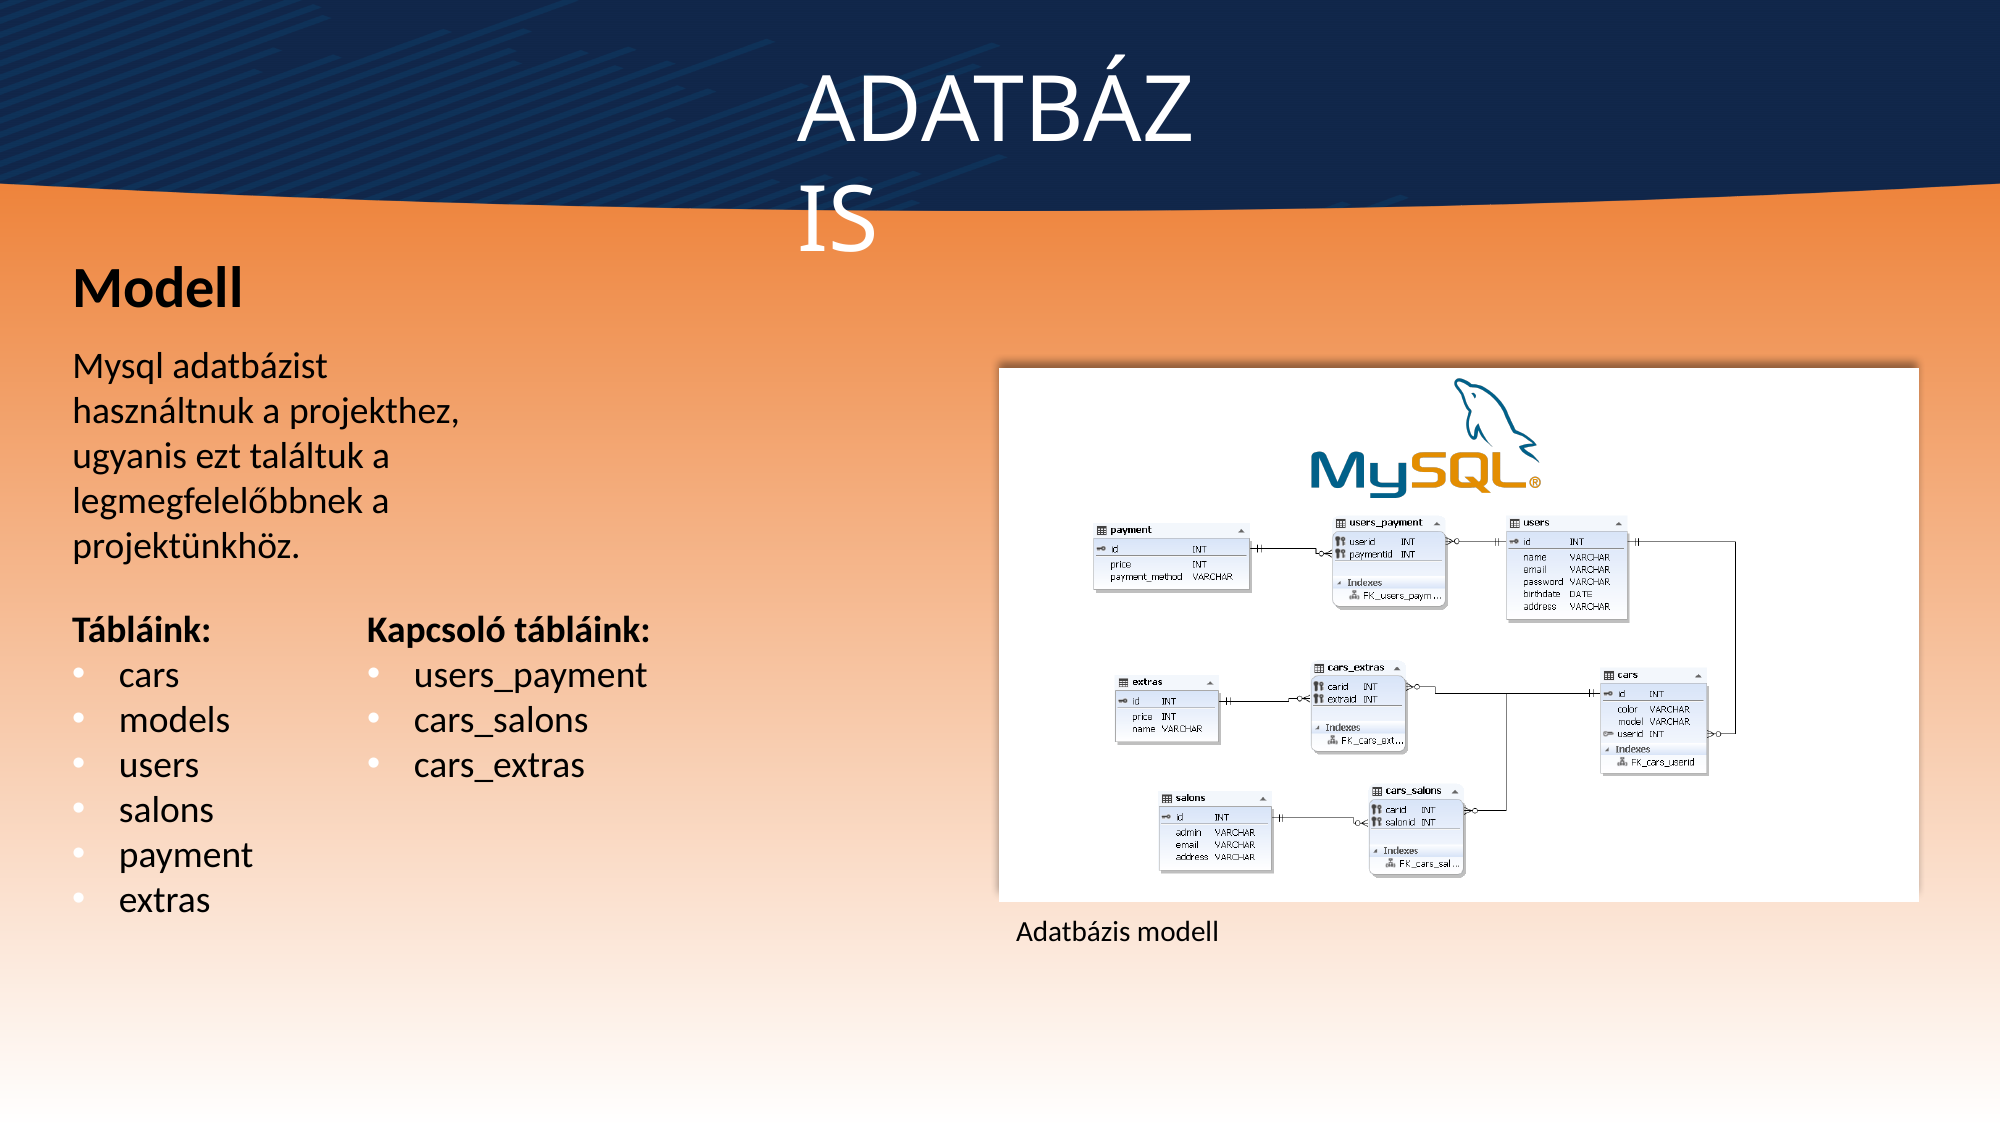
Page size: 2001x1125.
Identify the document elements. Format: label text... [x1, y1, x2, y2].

picture [0, 0, 2000, 211]
text_box Tábláink: cars models users salons payment extras [57, 597, 314, 928]
text_box Modell [57, 241, 647, 327]
picture [999, 368, 1919, 902]
text_box Mysql adatbázist használtnuk a projekthez, ugyanis ezt találtuk a legmegfelelőbbnek a projektünkhöz. [57, 333, 533, 664]
text_box Adatbázis modell [1001, 905, 1235, 955]
text_box Adatbázis [782, 211, 1218, 277]
text_box Kapcsoló tábláink: users_payment cars_salons cars_extras [352, 597, 710, 793]
